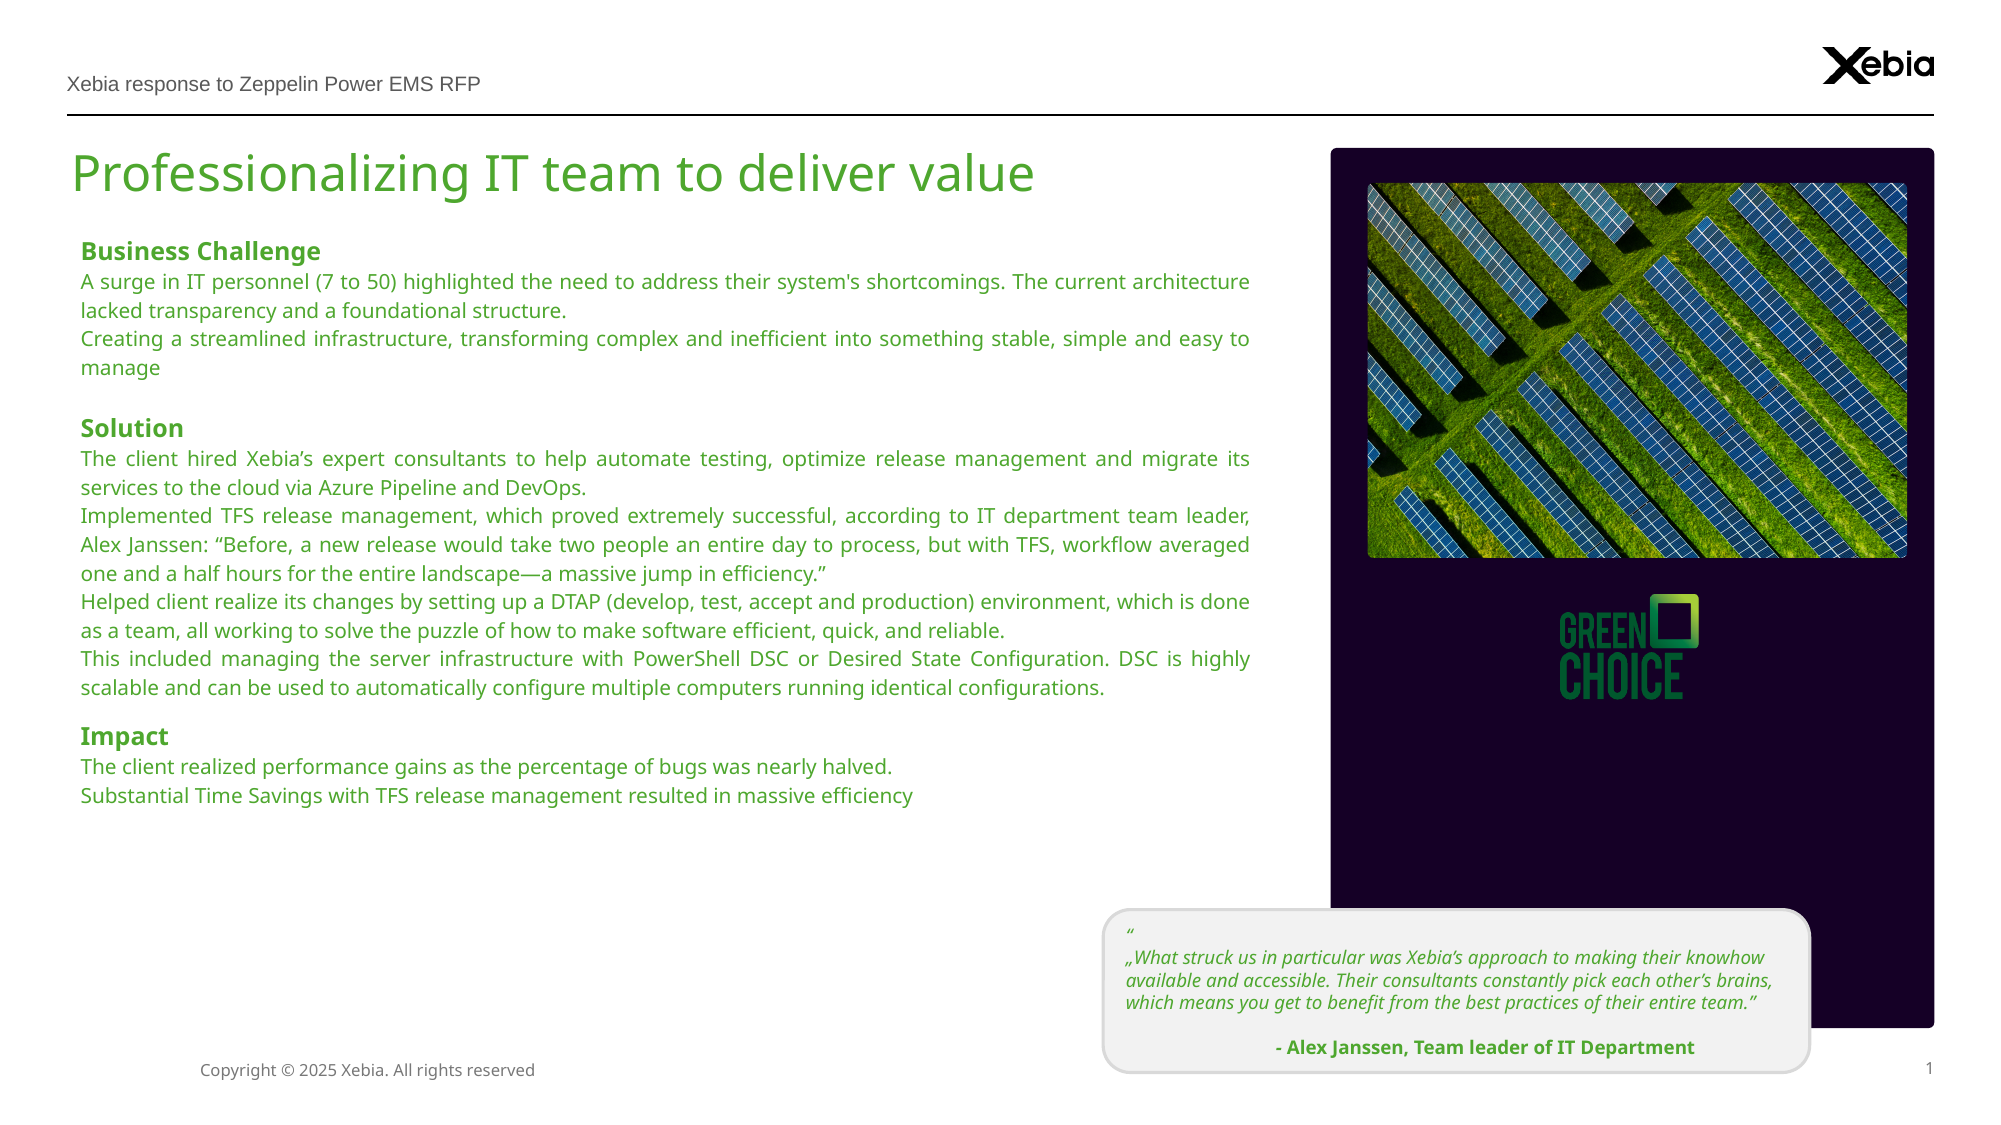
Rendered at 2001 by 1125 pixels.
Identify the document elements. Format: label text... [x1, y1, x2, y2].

picture [1822, 47, 1934, 84]
slide_number 1 [1803, 1059, 1935, 1080]
list Xebia response to Zeppelin Power EMS RFP [66, 66, 1300, 145]
list Professionalizing IT team to deliver value [71, 125, 1305, 196]
text_box “ „What struck us in particular was Xebia’s approach to making their knowhow available and accessible. Their consultants constantly pick each other’s brains, which means you get to benefit from the best practices of their entire team.”​ - Alex Janssen, Team leader of IT Department [1101, 908, 1812, 1075]
picture [1367, 182, 1908, 559]
picture [1559, 594, 1699, 700]
text_box Business Challenge A surge in IT personnel (7 to 50) highlighted the need to address their system's shortcomings. The current architecture lacked transparency and a foundational structure.​ Creating a streamlined infrastructure, transforming complex and inefficient into something stable, simple and easy to manage Solution The client hired Xebia’s expert consultants to help automate testing, optimize release management and migrate its services to the cloud via Azure Pipeline and DevOps. ​ Implemented TFS release management, which proved extremely successful, according to IT department team leader, Alex Janssen: “Before, a new release would take two people an entire day to process, but with TFS, workflow averaged one and a half hours for the entire landscape—a massive jump in efficiency.”​ Helped client realize its changes by setting up a DTAP (develop, test, accept and production) environment, which is done as a team, all working to solve the puzzle of how to make software efficient, quick, and reliable. ​ This included managing the server infrastructure with PowerShell DSC or Desired State Configuration. DSC is highly scalable and can be used to automatically configure multiple computers running identical configurations. Impact The client realized performance gains as the percentage of bugs was nearly halved. ​ Substantial Time Savings with TFS release management resulted in massive efficiency [65, 220, 1266, 1125]
